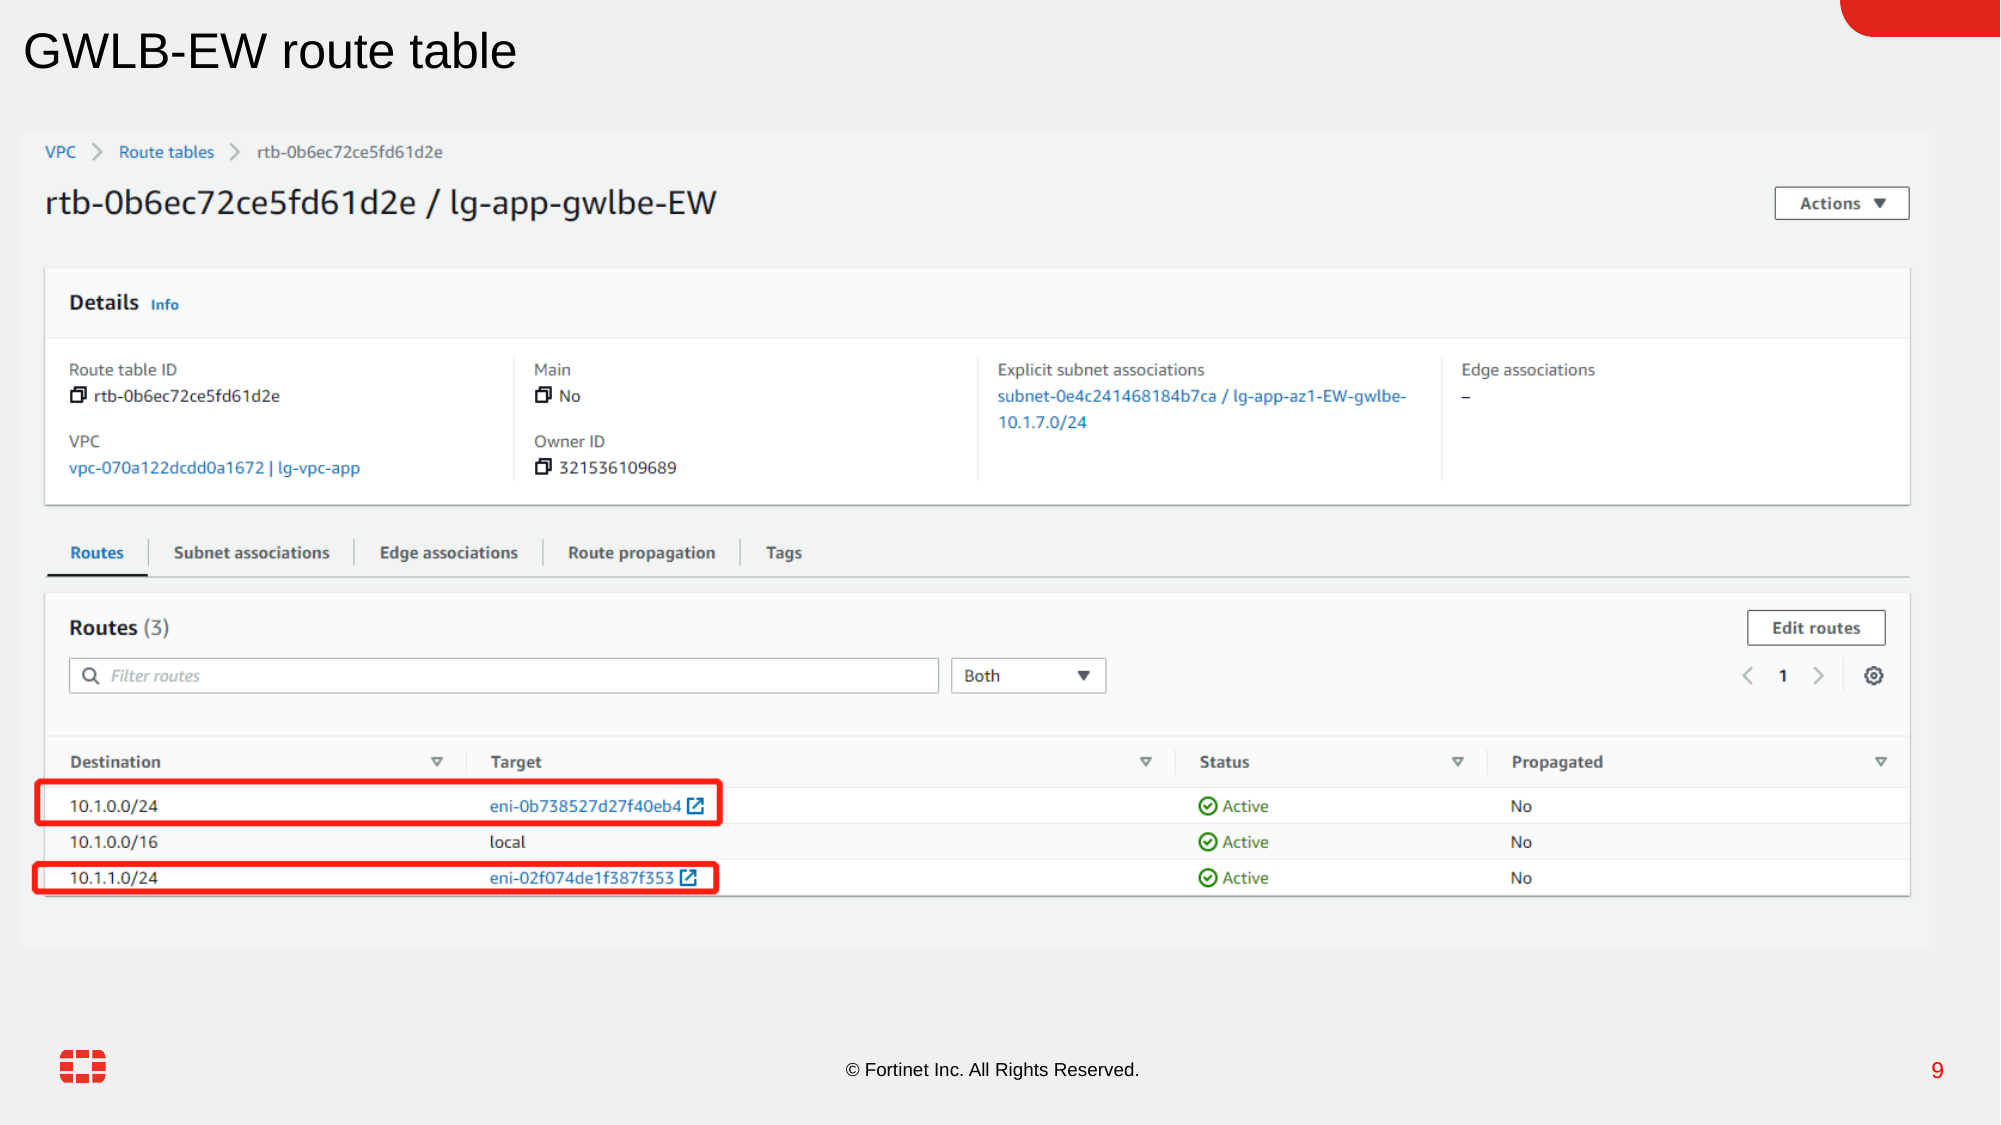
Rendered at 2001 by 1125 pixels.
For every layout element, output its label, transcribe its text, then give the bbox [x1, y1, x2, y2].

text_box GWLB-EW route table [8, 18, 533, 87]
picture [20, 134, 1936, 946]
